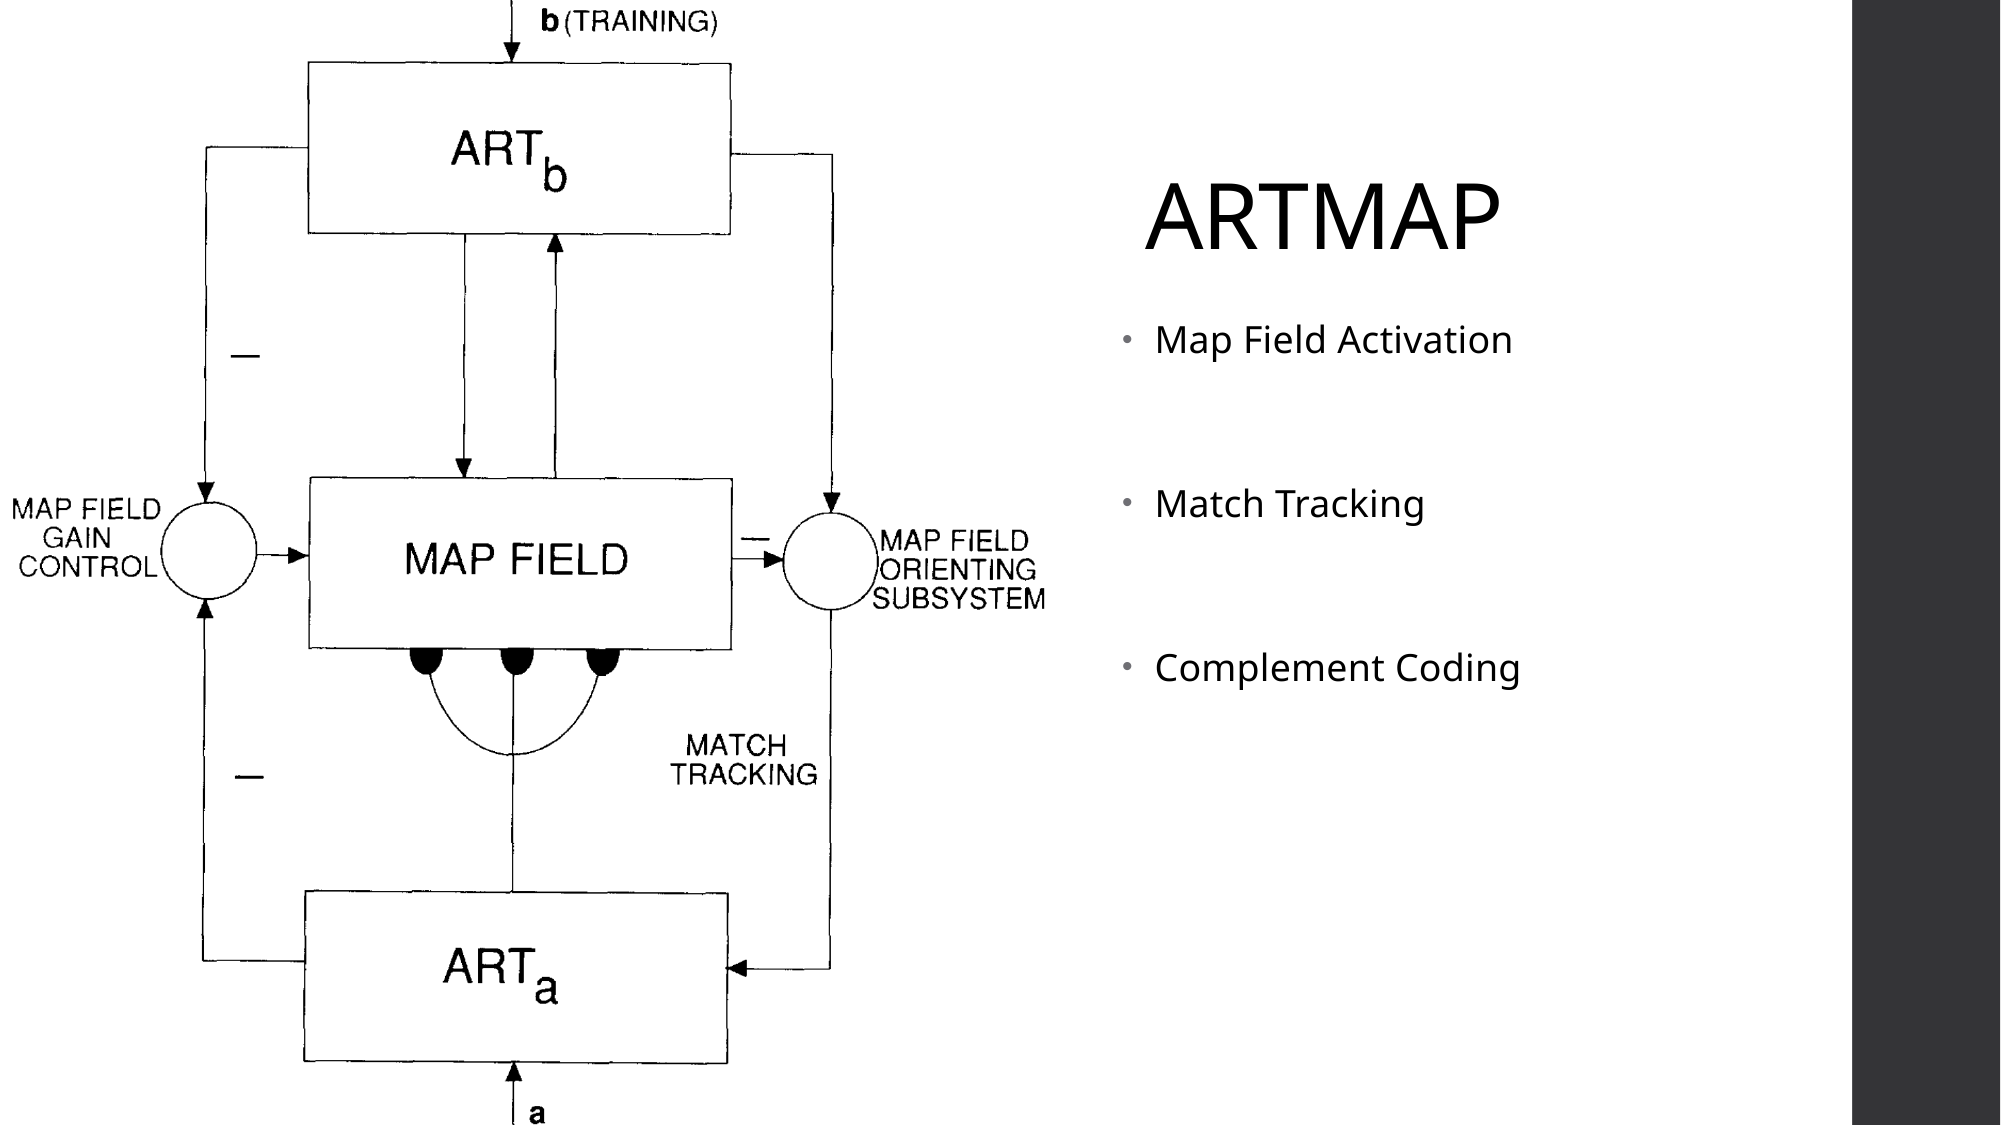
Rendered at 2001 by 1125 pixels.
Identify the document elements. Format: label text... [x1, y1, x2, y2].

title ARTMAP [1130, 60, 1797, 278]
picture [0, 0, 1054, 1125]
text_box [1851, 0, 2000, 1125]
